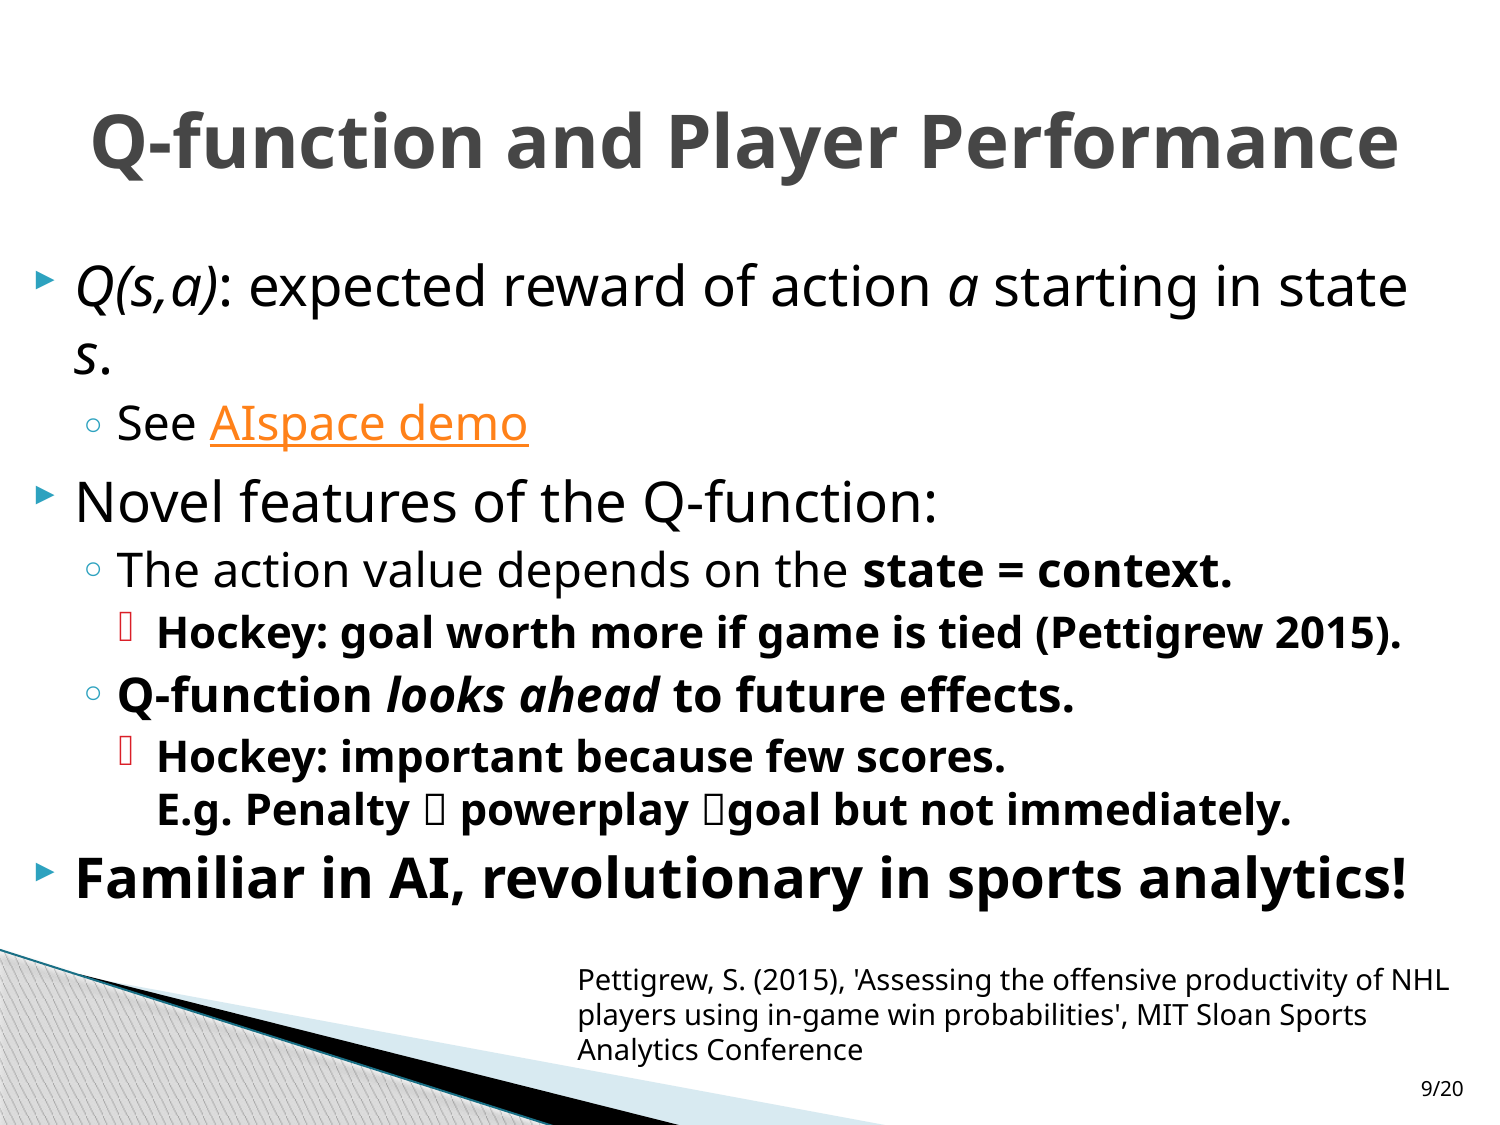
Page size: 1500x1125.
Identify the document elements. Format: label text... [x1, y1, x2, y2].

title Q-function and Player Performance [75, 45, 1425, 233]
slide_number 9/20 [1376, 1074, 1479, 1112]
list Q(s,a): expected reward of action a starting in state s. See AIspace demo Novel features of the Q-function: The action value depends on the state = context. Hockey: goal worth more if game is tied (Pettigrew 2015). Q-function looks ahead to future effects. Hockey: important because few scores. E.g. Penalty  powerplay goal but not immediately. Familiar in AI, revolutionary in sports analytics! [0, 243, 1425, 986]
footer Pettigrew, S. (2015), 'Assessing the offensive productivity of NHL players using in-game win probabilities', MIT Sloan Sports Analytics Conference [562, 950, 1500, 1074]
